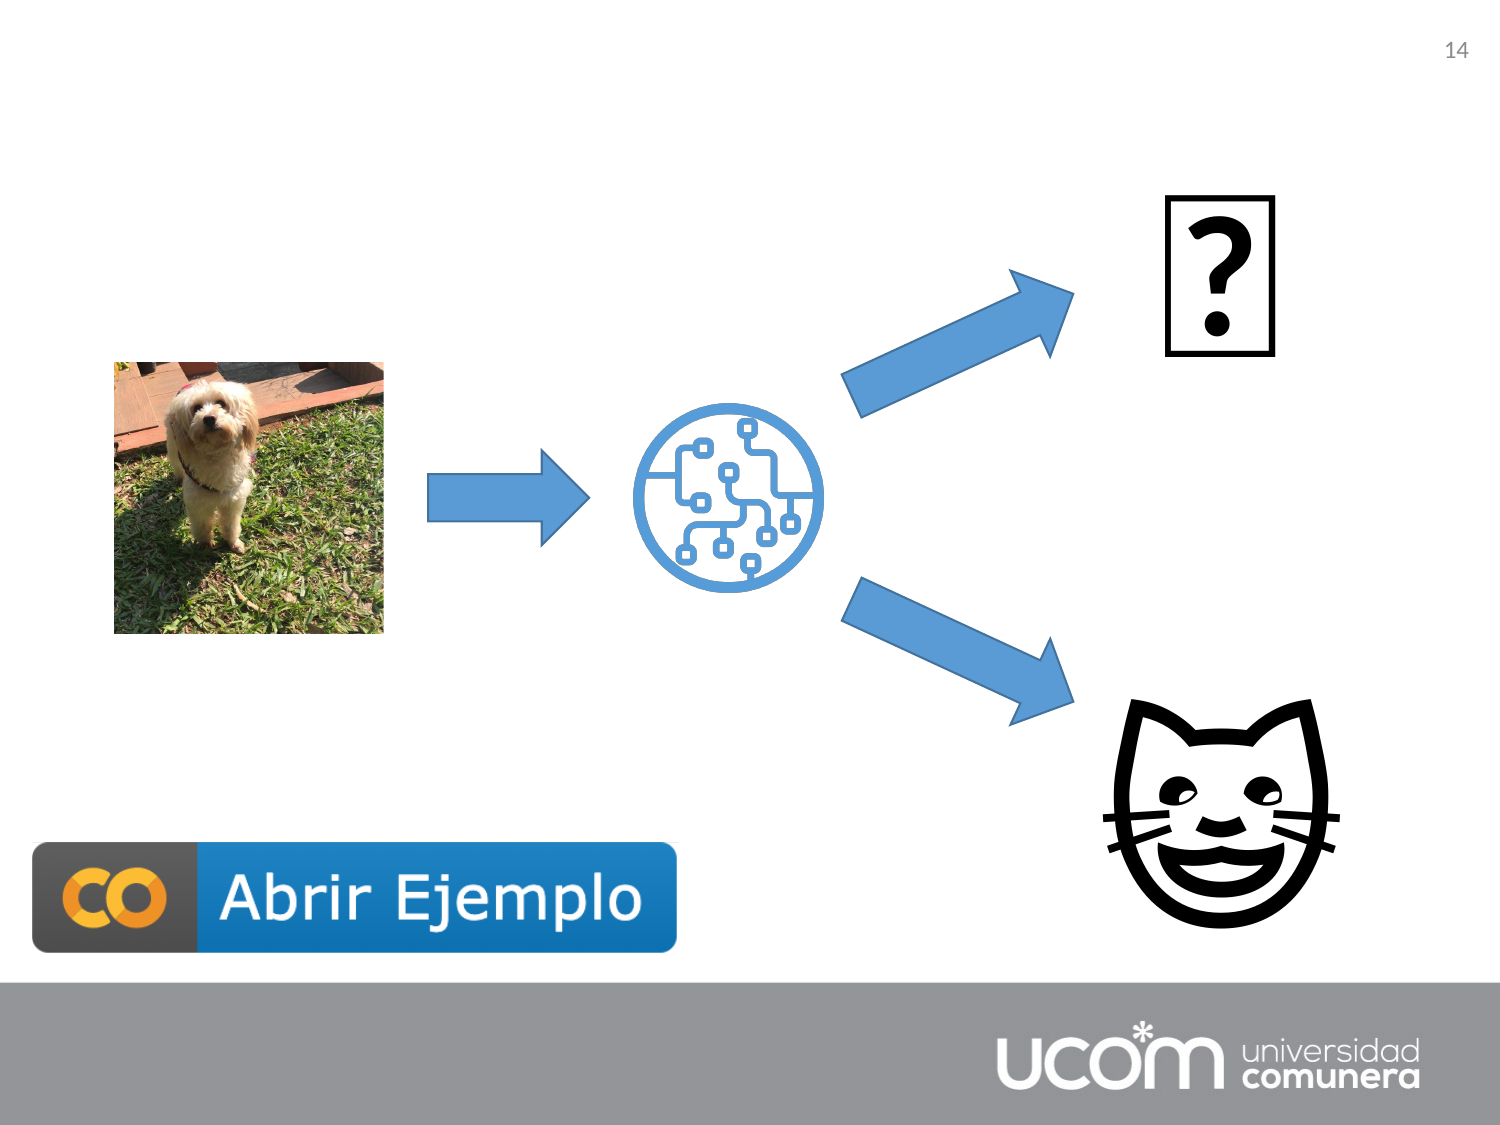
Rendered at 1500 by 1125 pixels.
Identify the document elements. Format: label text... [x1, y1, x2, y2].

text_box 😺 [1081, 664, 1362, 968]
text_box [427, 447, 591, 548]
picture [0, 0, 1500, 1125]
text_box [840, 576, 1075, 727]
text_box [840, 268, 1075, 419]
slide_number 14 [1146, 18, 1485, 79]
text_box 🐶 [1145, 110, 1298, 414]
